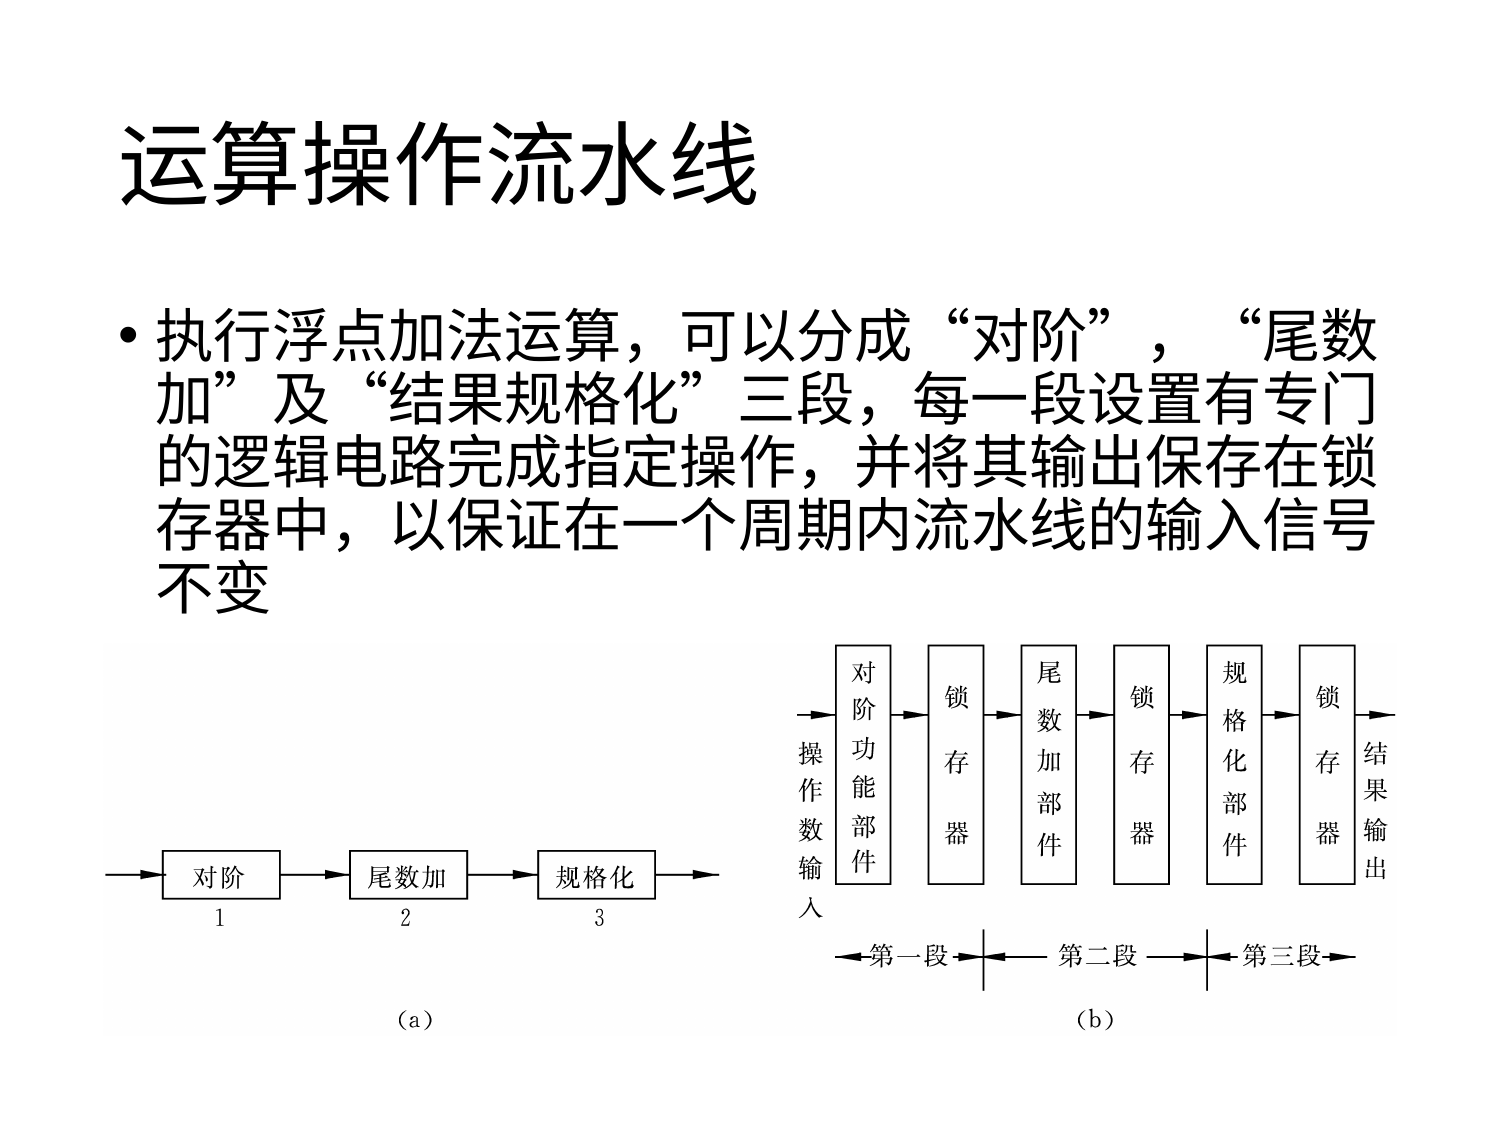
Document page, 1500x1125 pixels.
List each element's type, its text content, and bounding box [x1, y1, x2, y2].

picture [103, 643, 1397, 1036]
title 运算操作流水线 [103, 59, 1397, 278]
list 执行浮点加法运算，可以分成“对阶”，“尾数加”及“结果规格化”三段，每一段设置有专门的逻辑电路完成指定操作，并将其输出保存在锁存器中，以保证在一个周期内流水线的输入信号不变 [103, 299, 1397, 643]
